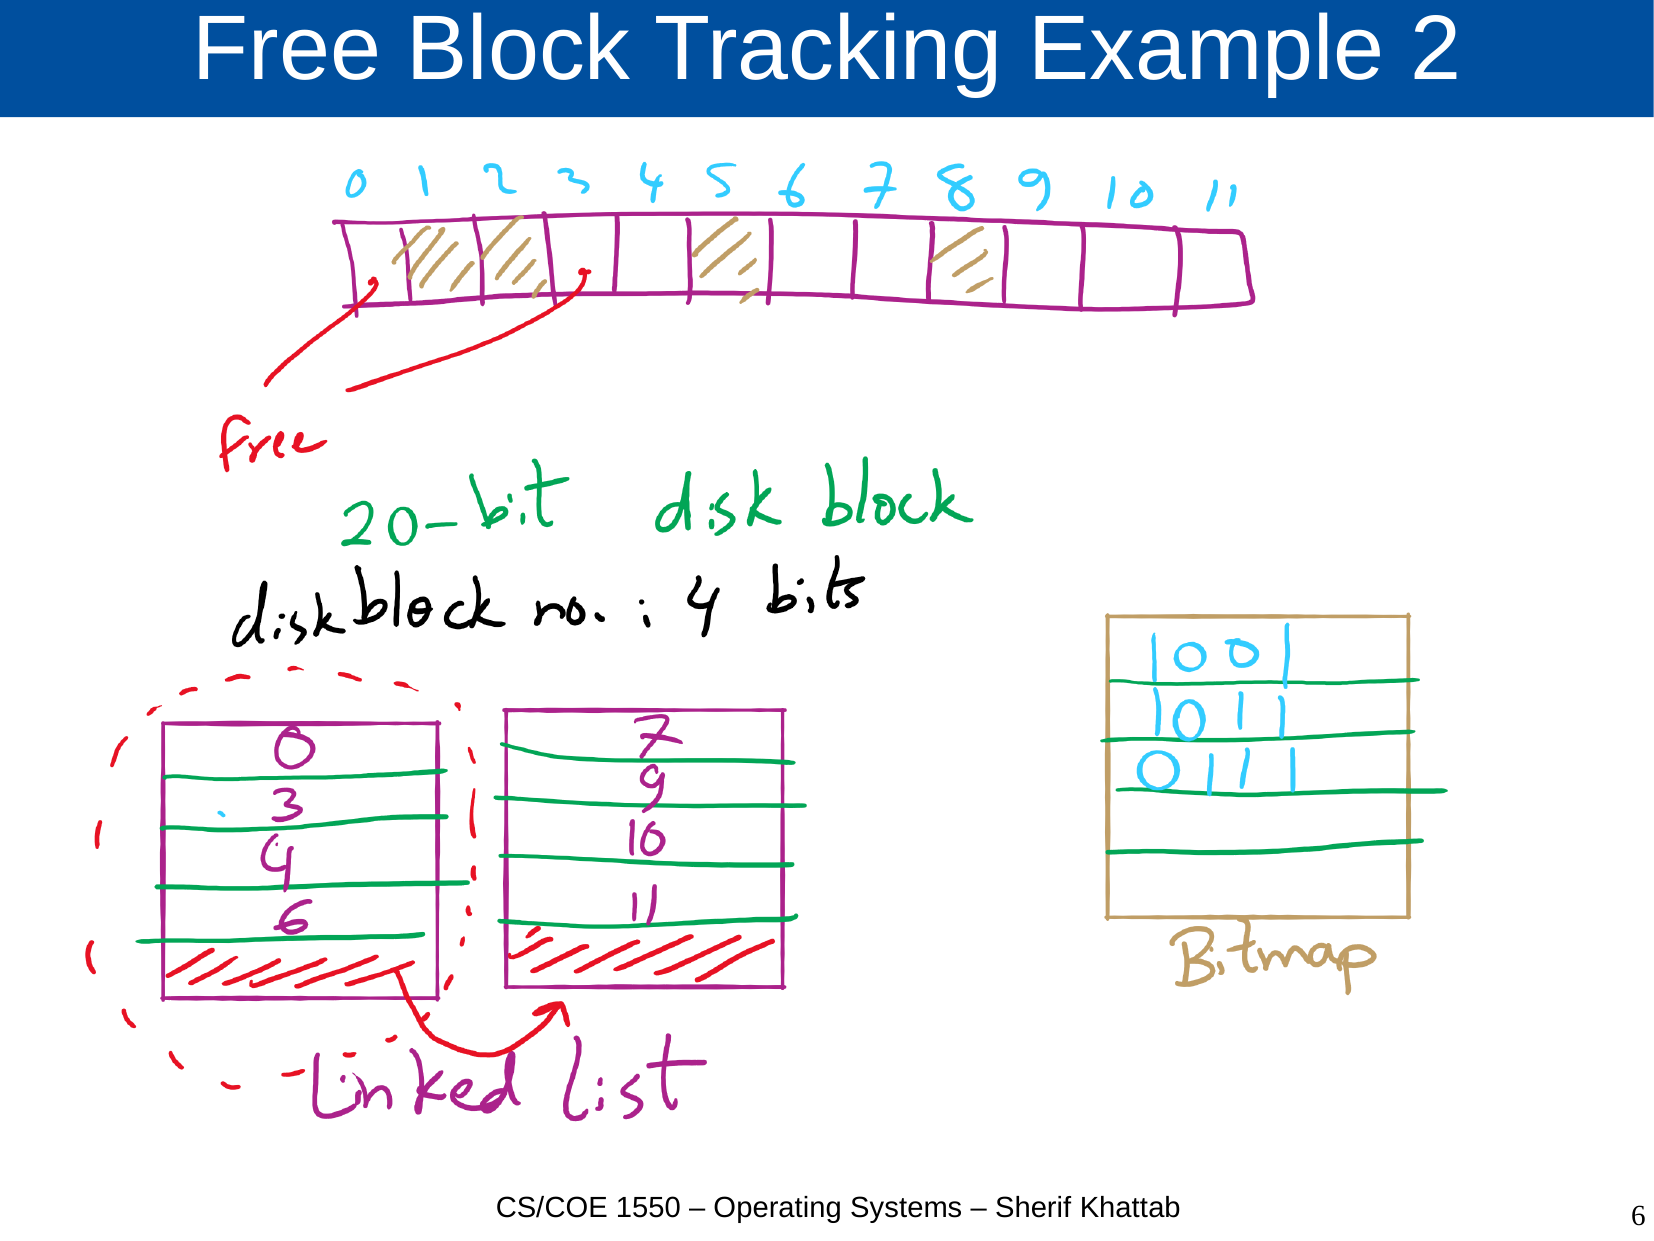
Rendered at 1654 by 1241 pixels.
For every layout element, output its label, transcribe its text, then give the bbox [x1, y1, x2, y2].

slide_number 6 [1265, 1198, 1647, 1241]
footer CS/COE 1550 – Operating Systems – Sherif Khattab [460, 1190, 1217, 1241]
title Free Block Tracking Example 2 [0, 0, 1654, 118]
picture [71, 147, 1552, 1135]
